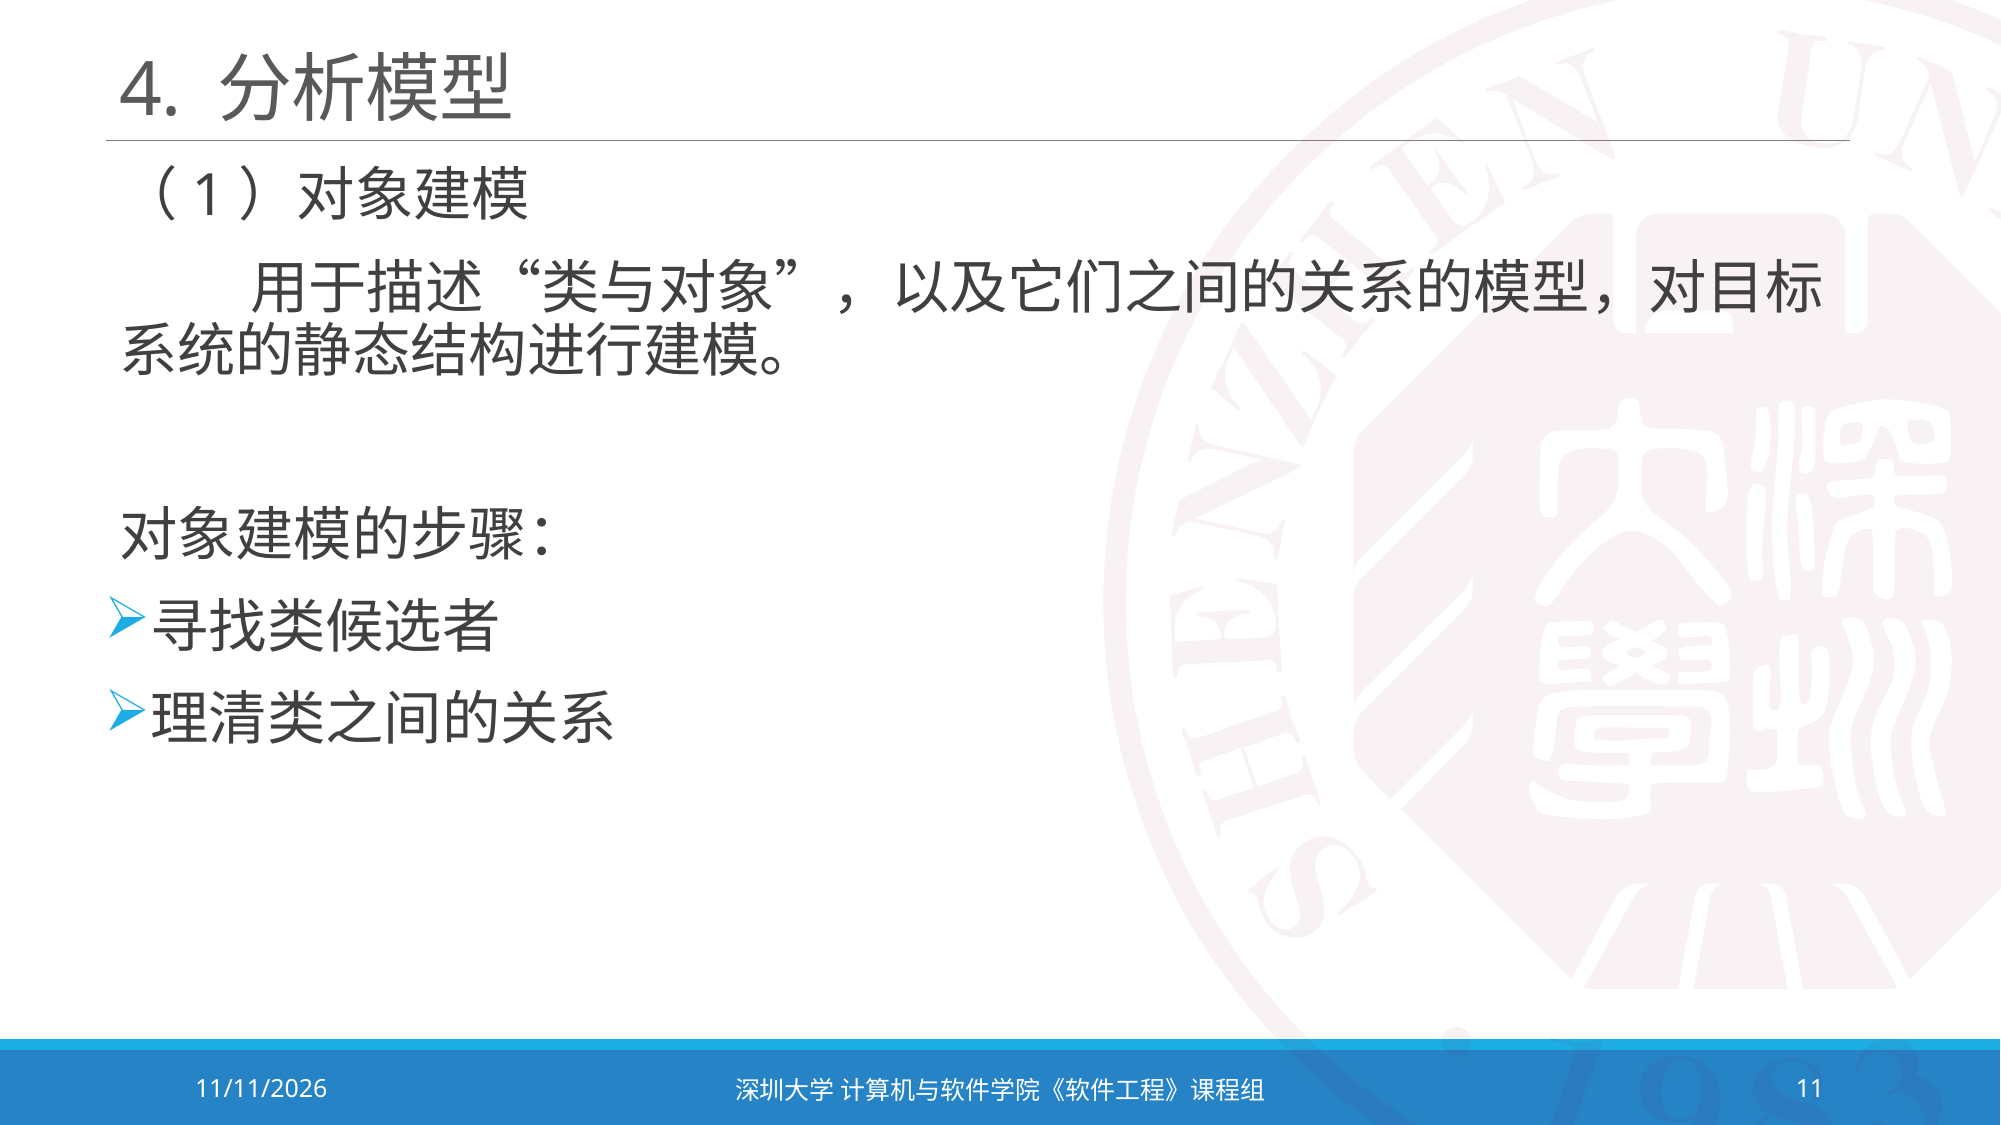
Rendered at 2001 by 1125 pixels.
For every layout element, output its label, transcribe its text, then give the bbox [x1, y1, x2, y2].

title 4. 分析模型 [104, 0, 1856, 139]
slide_number 11 [1624, 1059, 1840, 1120]
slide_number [180, 1059, 586, 1120]
footer 深圳大学 计算机与软件学院《软件工程》课程组 [604, 1059, 1396, 1120]
list （1）对象建模 用于描述“类与对象”，以及它们之间的关系的模型，对目标系统的静态结构进行建模。 对象建模的步骤： 寻找类候选者 理清类之间的关系 [104, 158, 1878, 1008]
